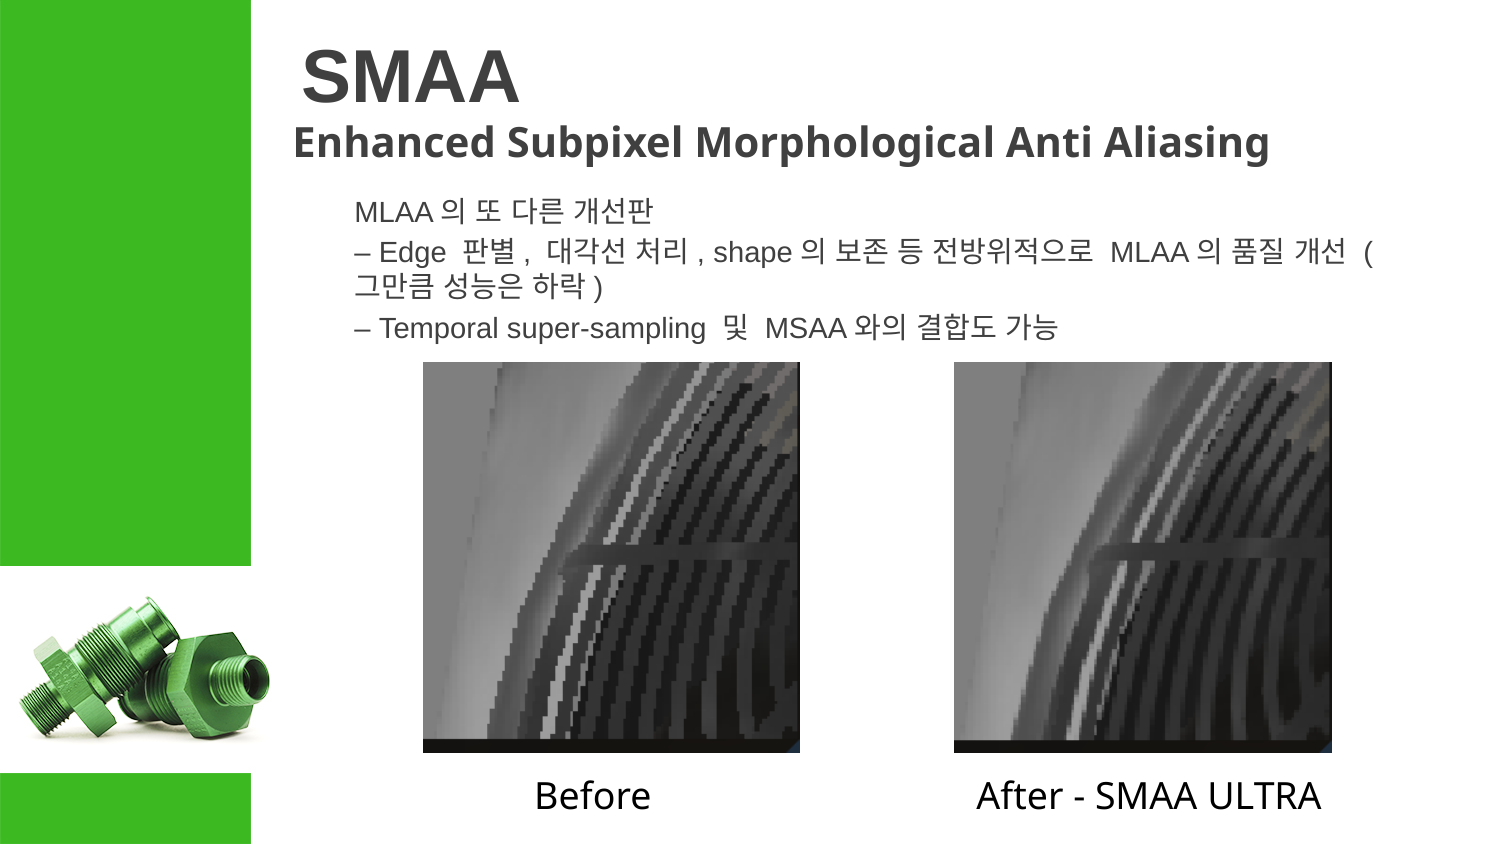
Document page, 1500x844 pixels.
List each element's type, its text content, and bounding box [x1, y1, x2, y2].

list Enhanced Subpixel Morphological Anti Aliasing [277, 102, 1412, 179]
list MLAA의 또 다른 개선판 – Edge 판별, 대각선 처리, shape의 보존 등 전방위적으로 MLAA의 품질 개선 (그만큼 성능은 하락) – Temporal super-sampling 및 MSAA와의 결합도 가능 [289, 185, 1459, 678]
text_box After - SMAA ULTRA [961, 764, 1337, 824]
title SMAA [265, 0, 1500, 146]
picture [0, 0, 1500, 844]
text_box Before [519, 764, 667, 824]
